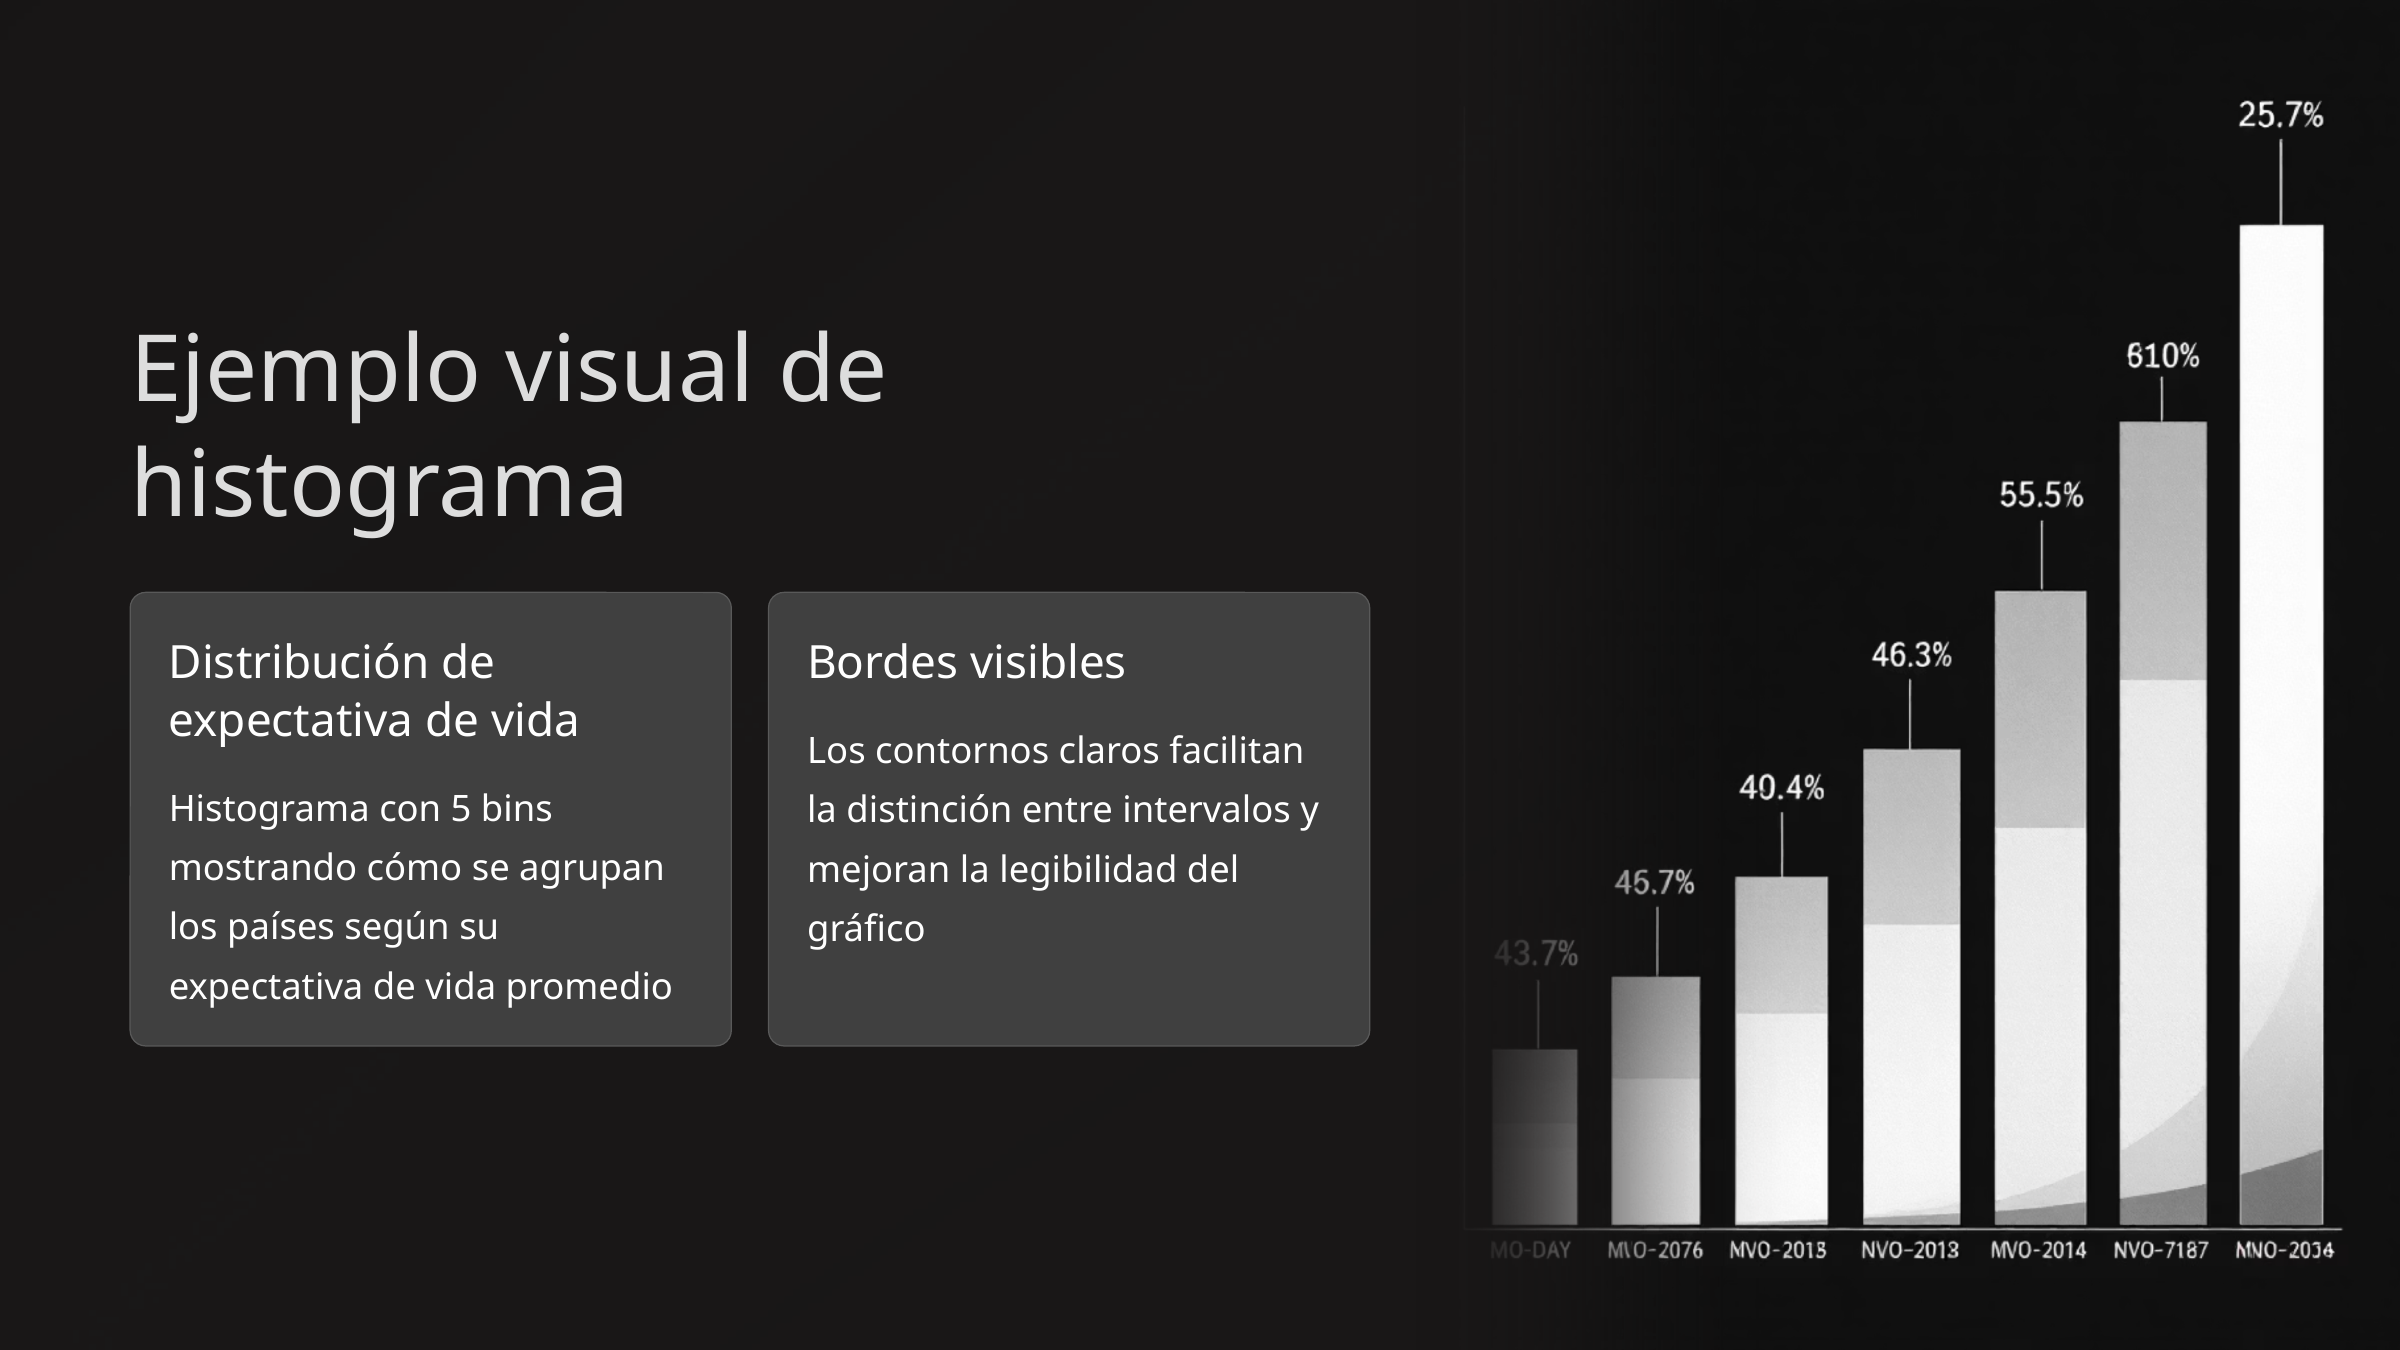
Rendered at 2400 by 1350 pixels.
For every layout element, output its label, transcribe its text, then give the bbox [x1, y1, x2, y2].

text_box Distribución de expectativa de vida [168, 630, 693, 748]
text_box Ejemplo visual de histograma [130, 303, 1370, 537]
picture [1409, 0, 2400, 1350]
text_box [130, 592, 732, 1046]
text_box Bordes visibles [806, 630, 1273, 689]
text_box Los contornos claros facilitan la distinción entre intervalos y mejoran la legibilidad del gráfico [806, 711, 1332, 950]
text_box Histograma con 5 bins mostrando cómo se agrupan los países según su expectativa de vida promedio [168, 769, 693, 1008]
text_box [768, 592, 1370, 1046]
